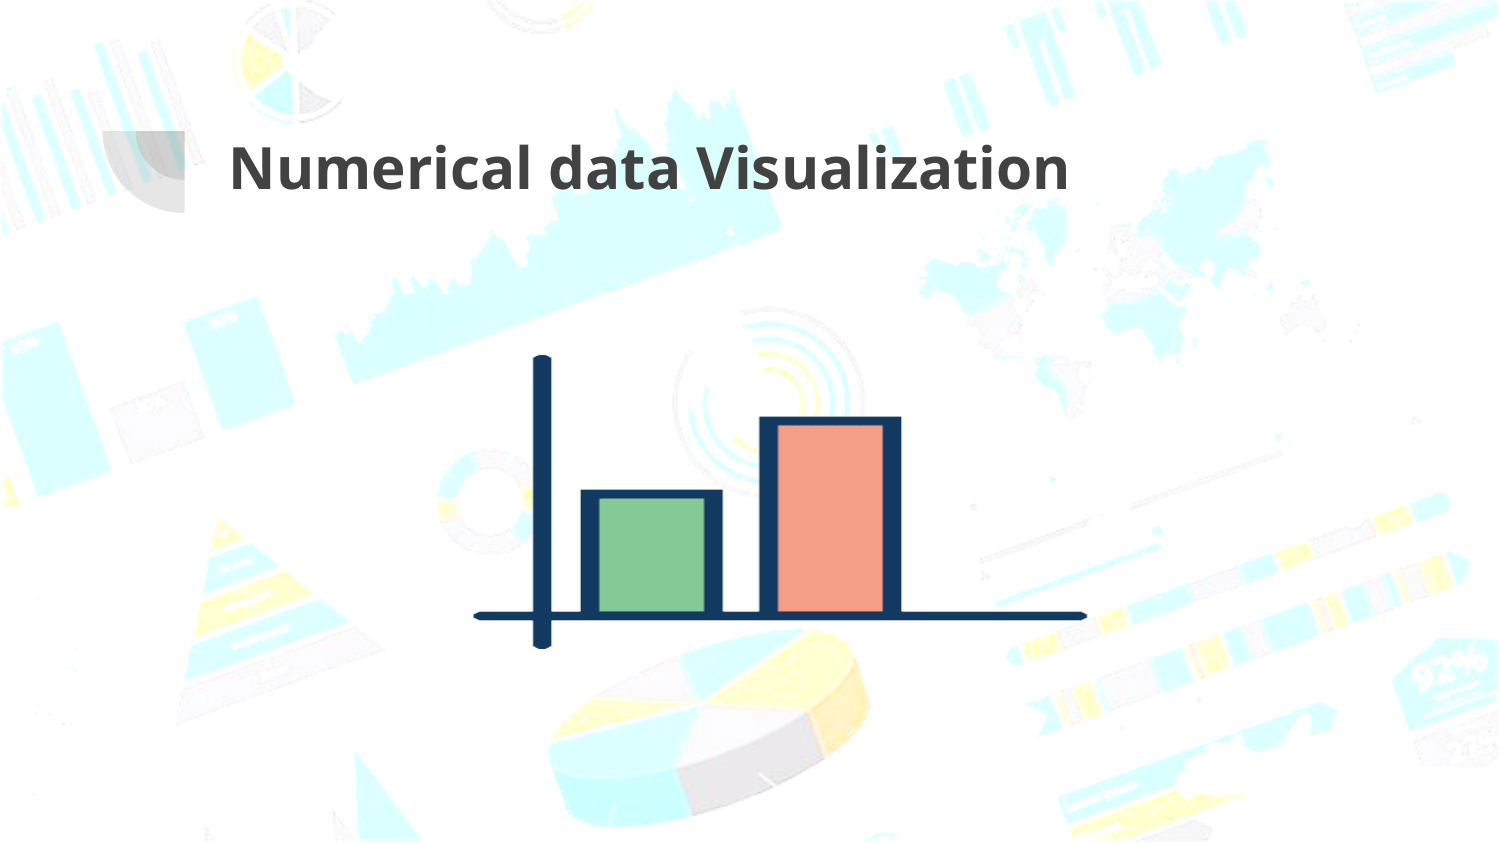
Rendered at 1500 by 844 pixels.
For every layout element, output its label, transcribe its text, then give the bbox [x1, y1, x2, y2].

title Numerical data Visualization [213, 116, 1368, 208]
picture [0, 0, 1500, 844]
